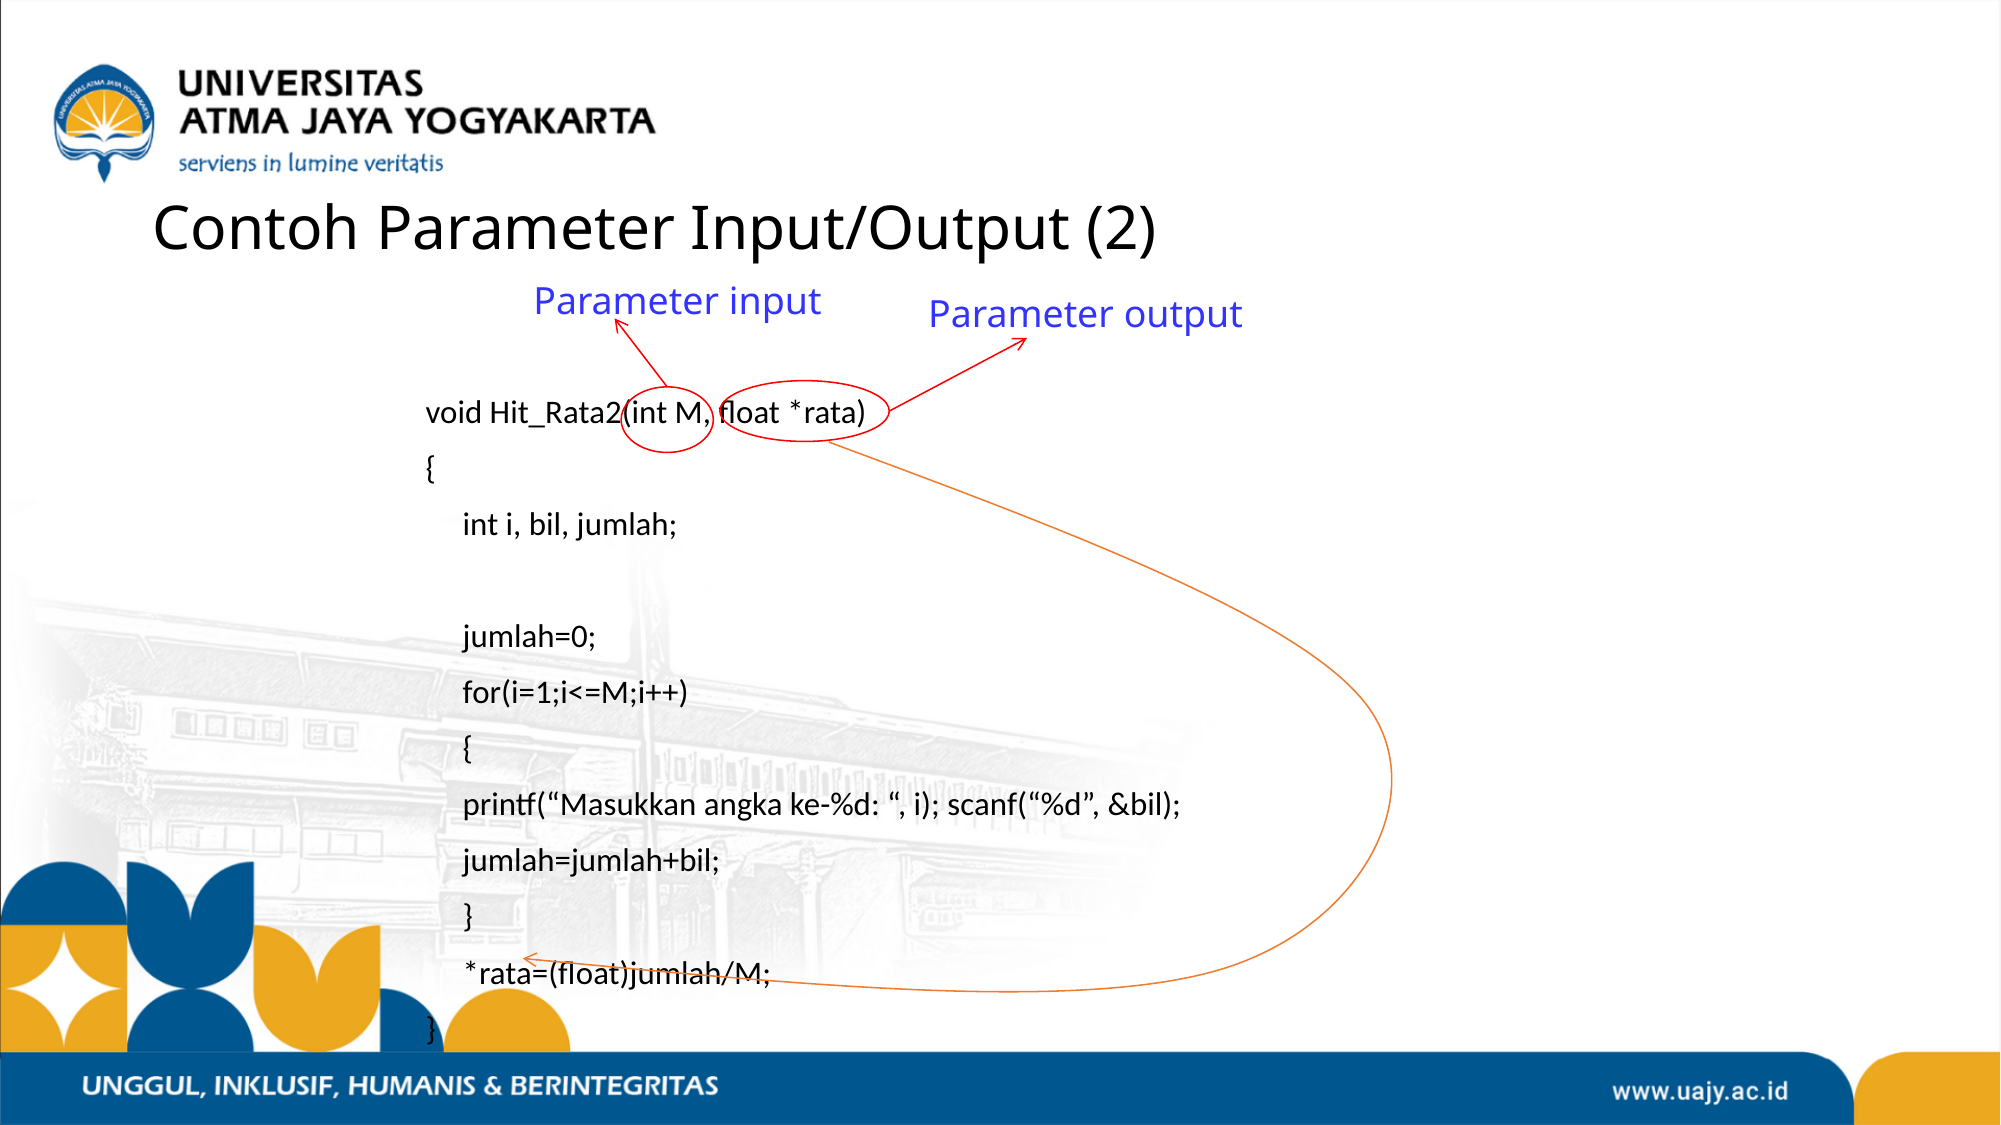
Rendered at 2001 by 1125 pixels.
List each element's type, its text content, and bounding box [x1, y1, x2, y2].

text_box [614, 282, 1269, 453]
list void Hit_Rata2(int M, float *rata) { int i, bil, jumlah; jumlah=0; for(i=1;i<=M;i++) { printf(“Masukkan angka ke-%d: “, i); scanf(“%d”, &bil); jumlah=jumlah+bil; } *rata=(float)jumlah/M; } [410, 387, 1641, 1061]
text_box [522, 453, 1392, 992]
title Contoh Parameter Input/Output (2) [137, 189, 1863, 271]
text_box Parameter input [518, 270, 837, 330]
picture [0, 0, 2001, 1125]
